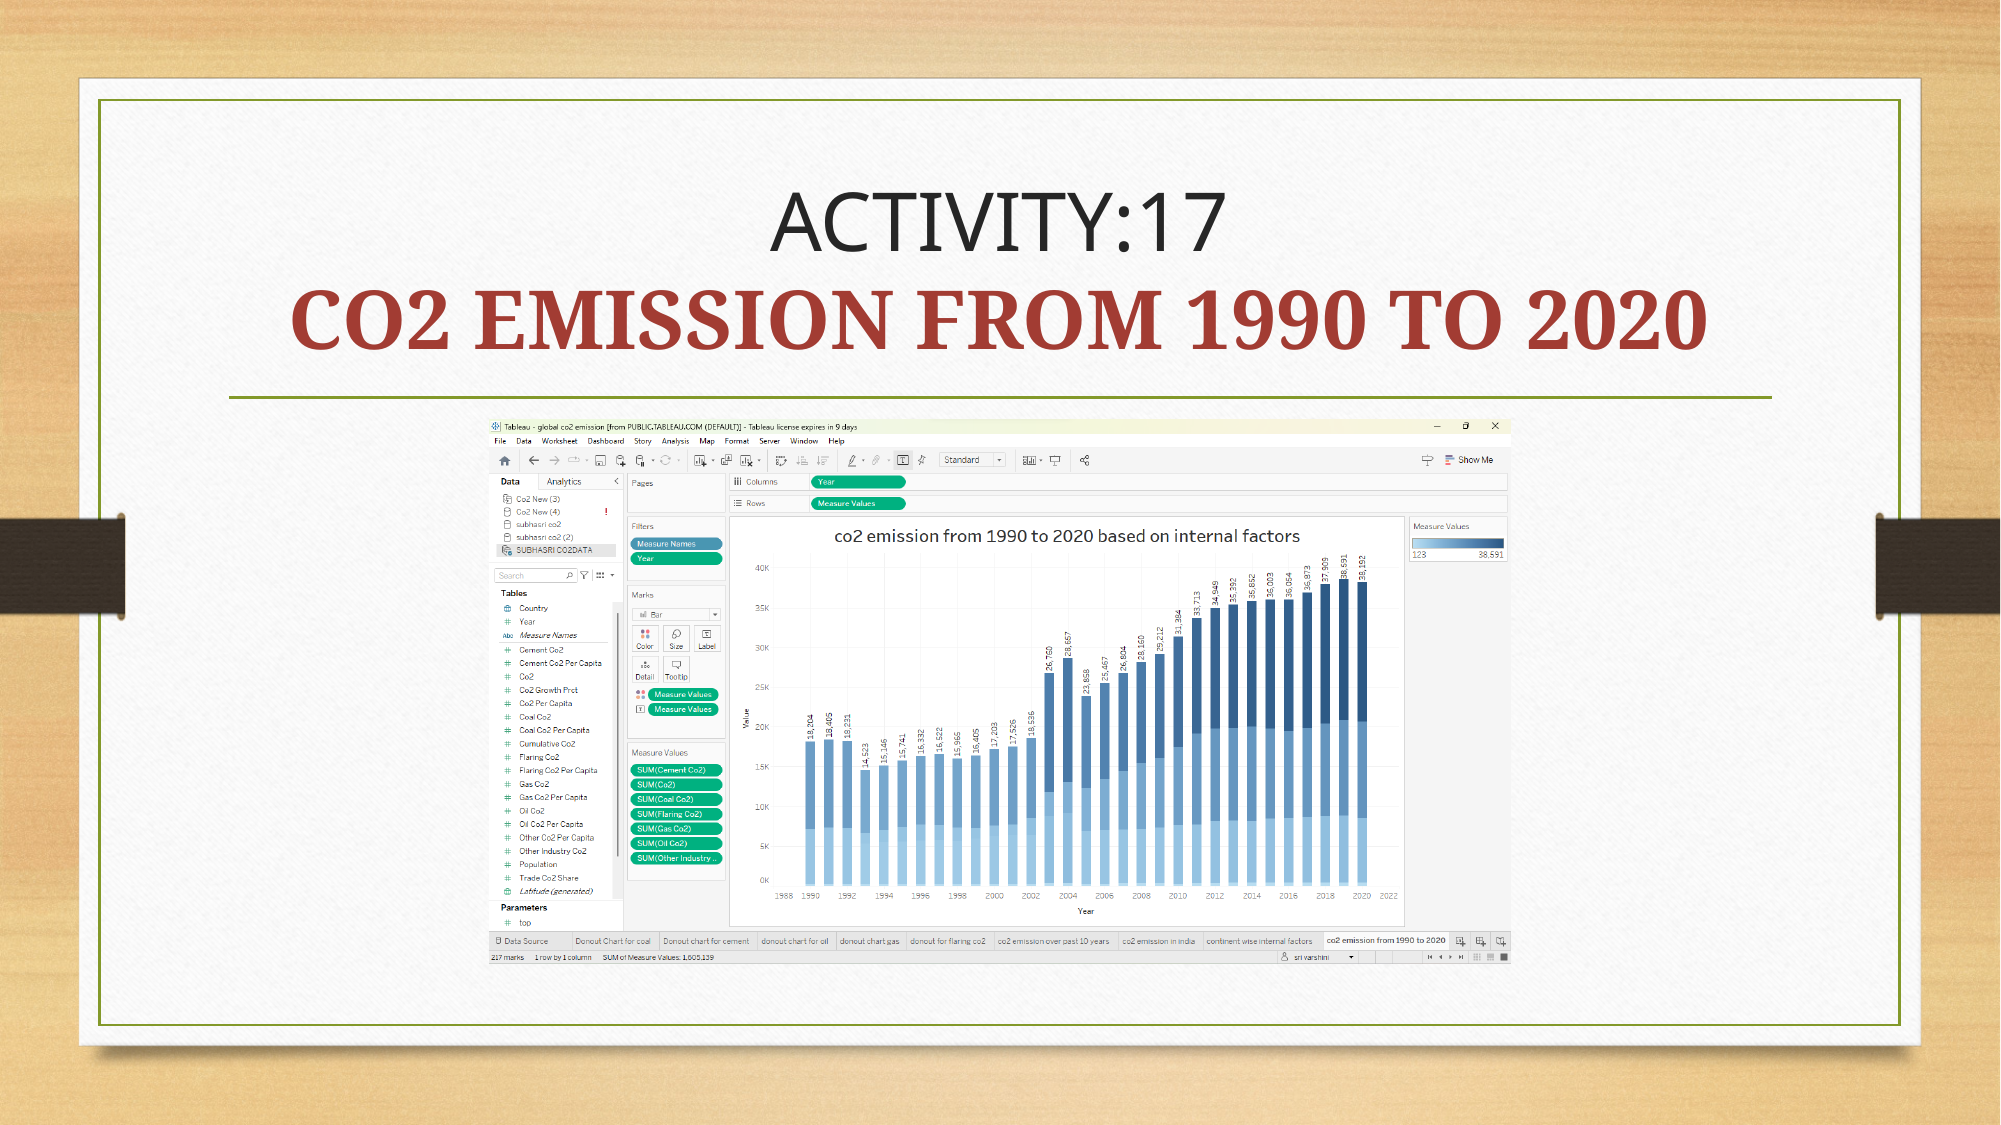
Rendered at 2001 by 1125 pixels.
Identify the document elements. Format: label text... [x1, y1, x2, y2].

title ACTIVITY:17 CO2 EMISSION FROM 1990 TO 2020 [212, 161, 1788, 375]
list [489, 419, 1511, 964]
picture [0, 0, 2001, 1125]
